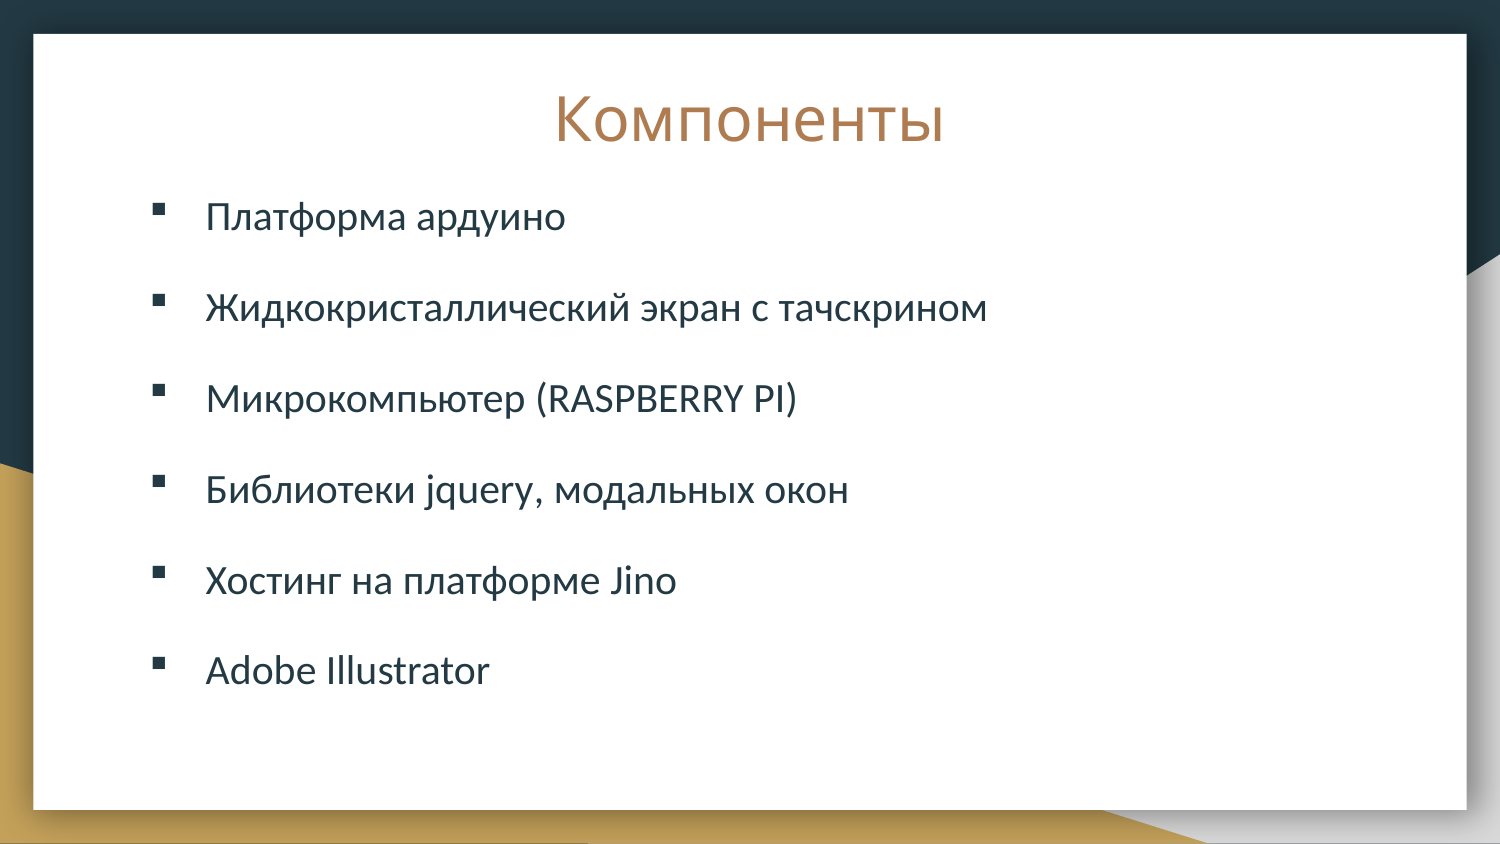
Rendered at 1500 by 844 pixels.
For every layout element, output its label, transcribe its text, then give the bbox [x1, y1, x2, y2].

title Компоненты [134, 63, 1366, 166]
list Платформа ардуино Жидкокристаллический экран с тачскрином Микрокомпьютер (RASPBERRY PI) Библиотеки jquery, модальных окон Хостинг на платформе Jino Adobe Illustrator [134, 166, 1366, 729]
